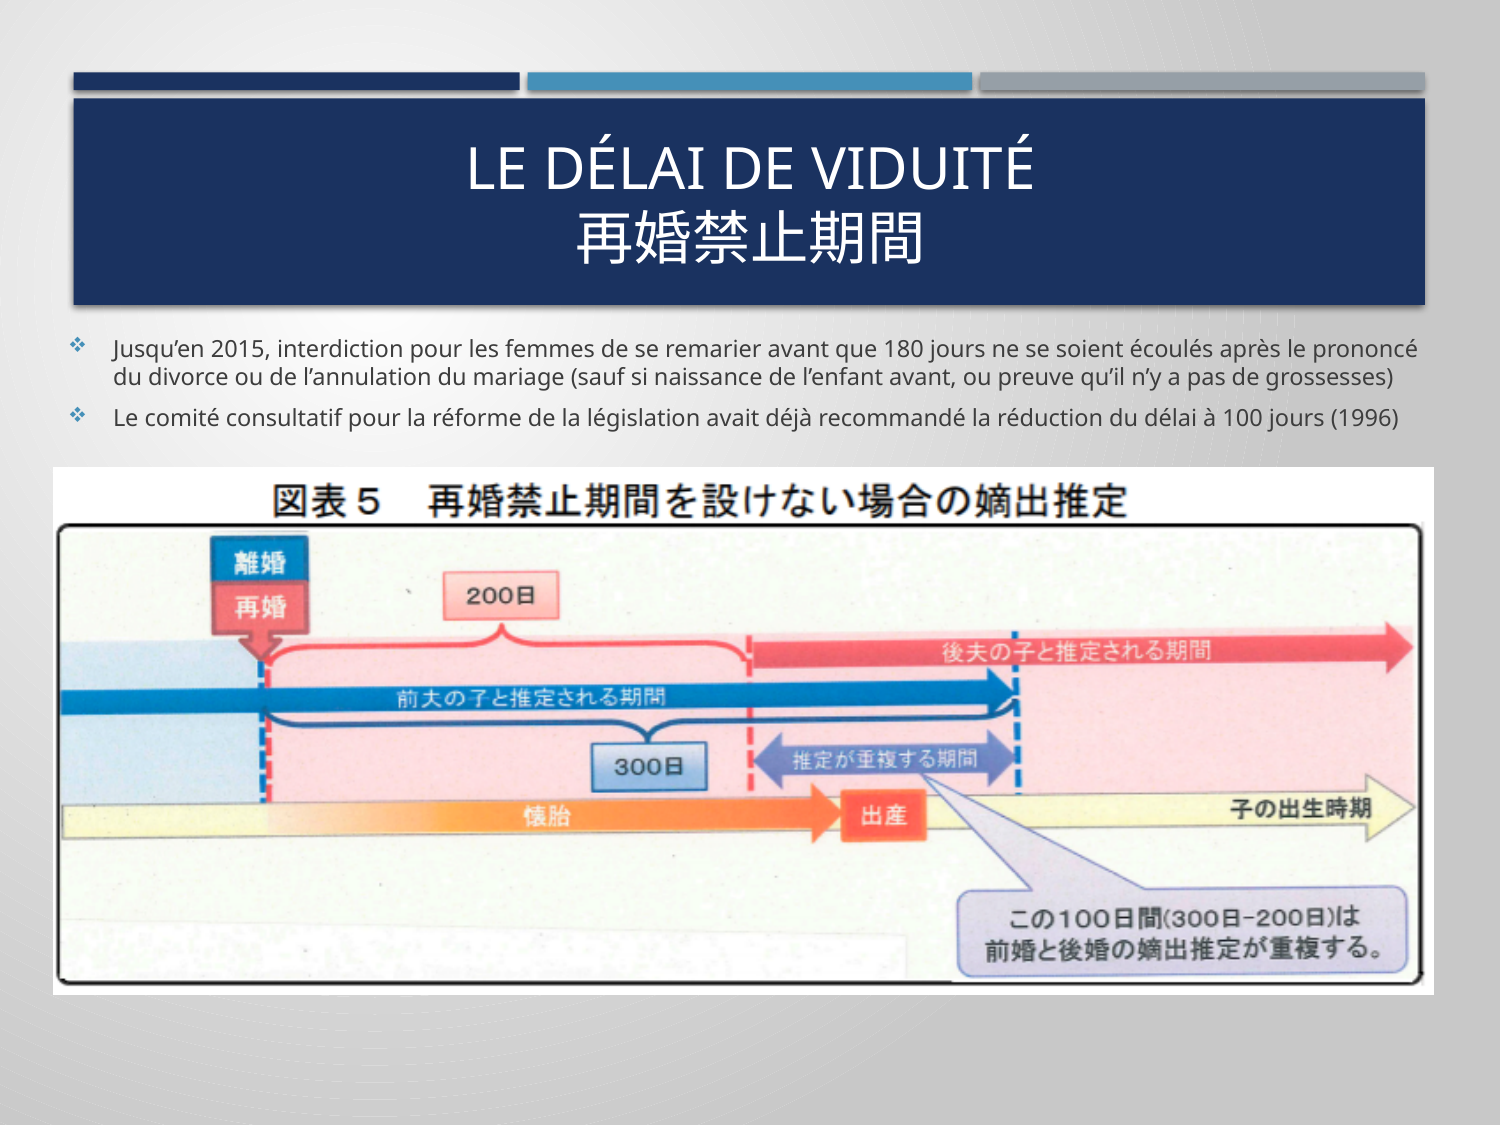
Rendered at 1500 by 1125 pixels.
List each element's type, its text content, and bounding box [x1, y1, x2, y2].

picture [52, 467, 1435, 995]
title Le Délai de viduité 再婚禁止期間 [95, 112, 1406, 279]
list Jusqu’en 2015, interdiction pour les femmes de se remarier avant que 180 jours ne se soient écoulés après le prononcé du divorce ou de l’annulation du mariage (sauf si naissance de l’enfant avant, ou preuve qu’il n’y a pas de grossesses) Le comité consultatif pour la réforme de la législation avait déjà recommandé la réduction du délai à 100 jours (1996) [53, 326, 1459, 476]
text_box [38, 475, 46, 681]
